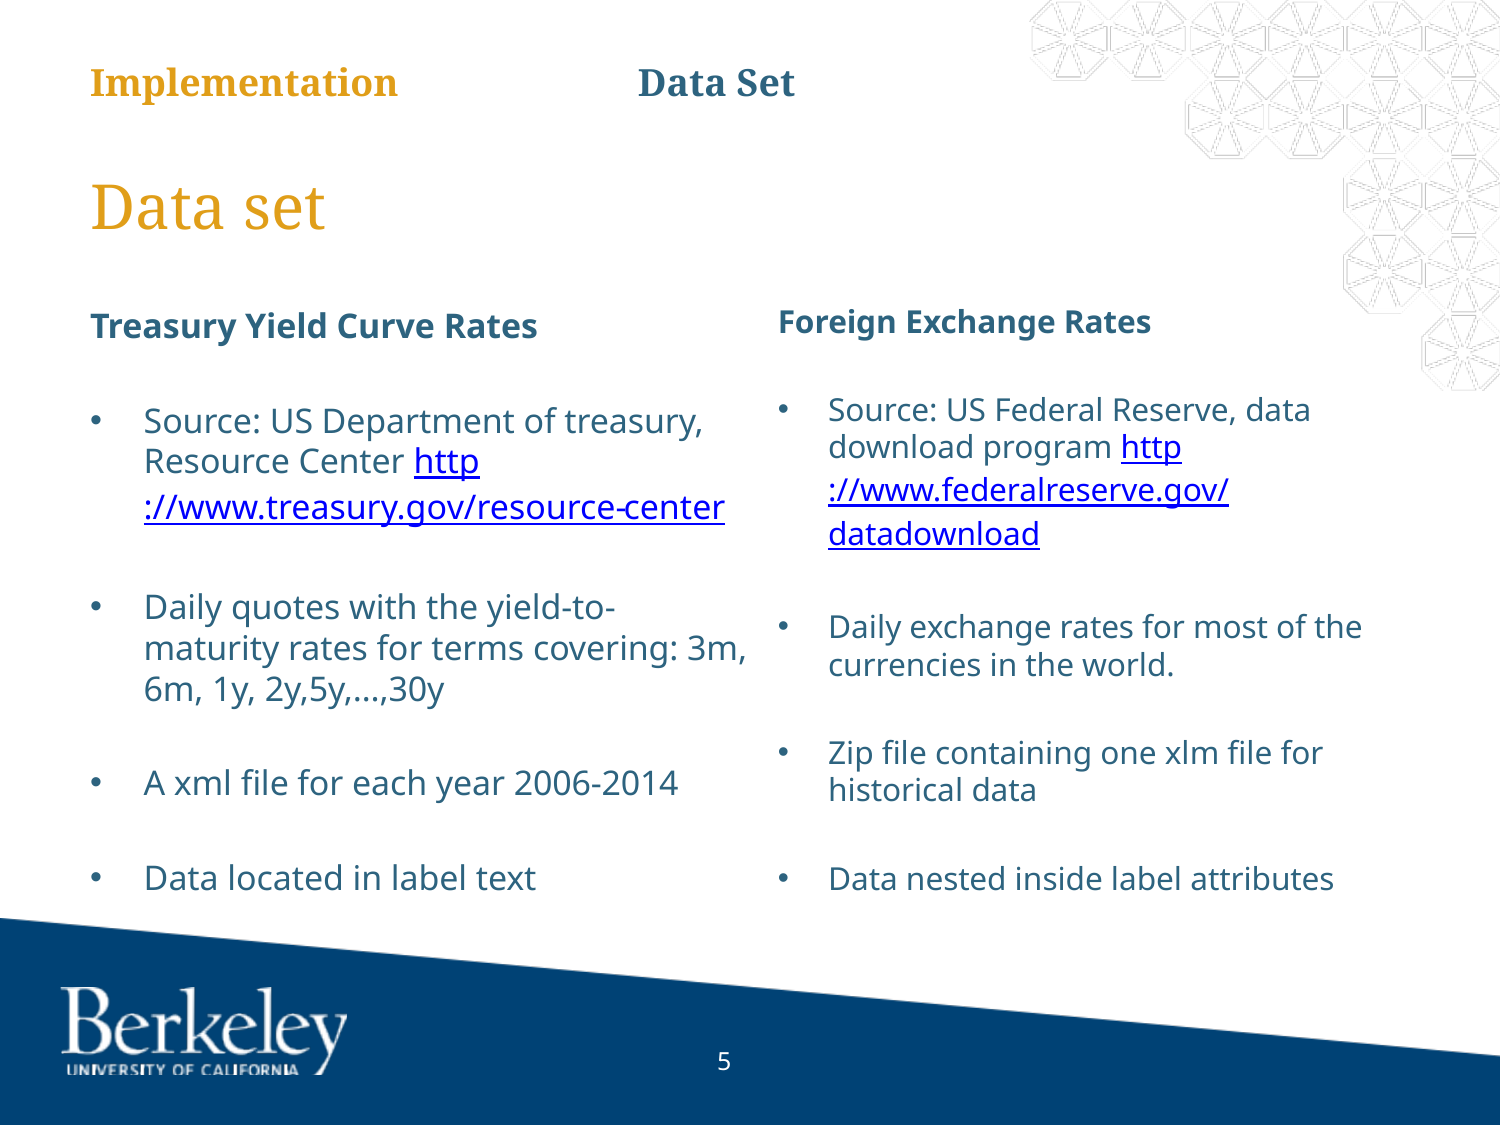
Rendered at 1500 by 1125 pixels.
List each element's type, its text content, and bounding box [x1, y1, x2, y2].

list Data Set [622, 51, 991, 132]
title Data set [75, 159, 1300, 249]
list Foreign Exchange Rates Source: US Federal Reserve, data download program http://www.federalreserve.gov/datadownload Daily exchange rates for most of the currencies in the world. Zip file containing one xlm file for historical data Data nested inside label attributes [762, 249, 1412, 907]
list Implementation [75, 51, 622, 132]
list Treasury Yield Curve Rates Source: US Department of treasury, Resource Center http://www.treasury.gov/resource-center Daily quotes with the yield-to-maturity rates for terms covering: 3m, 6m, 1y, 2y,5y,…,30y A xml file for each year 2006-2014 Data located in label text [75, 249, 762, 907]
